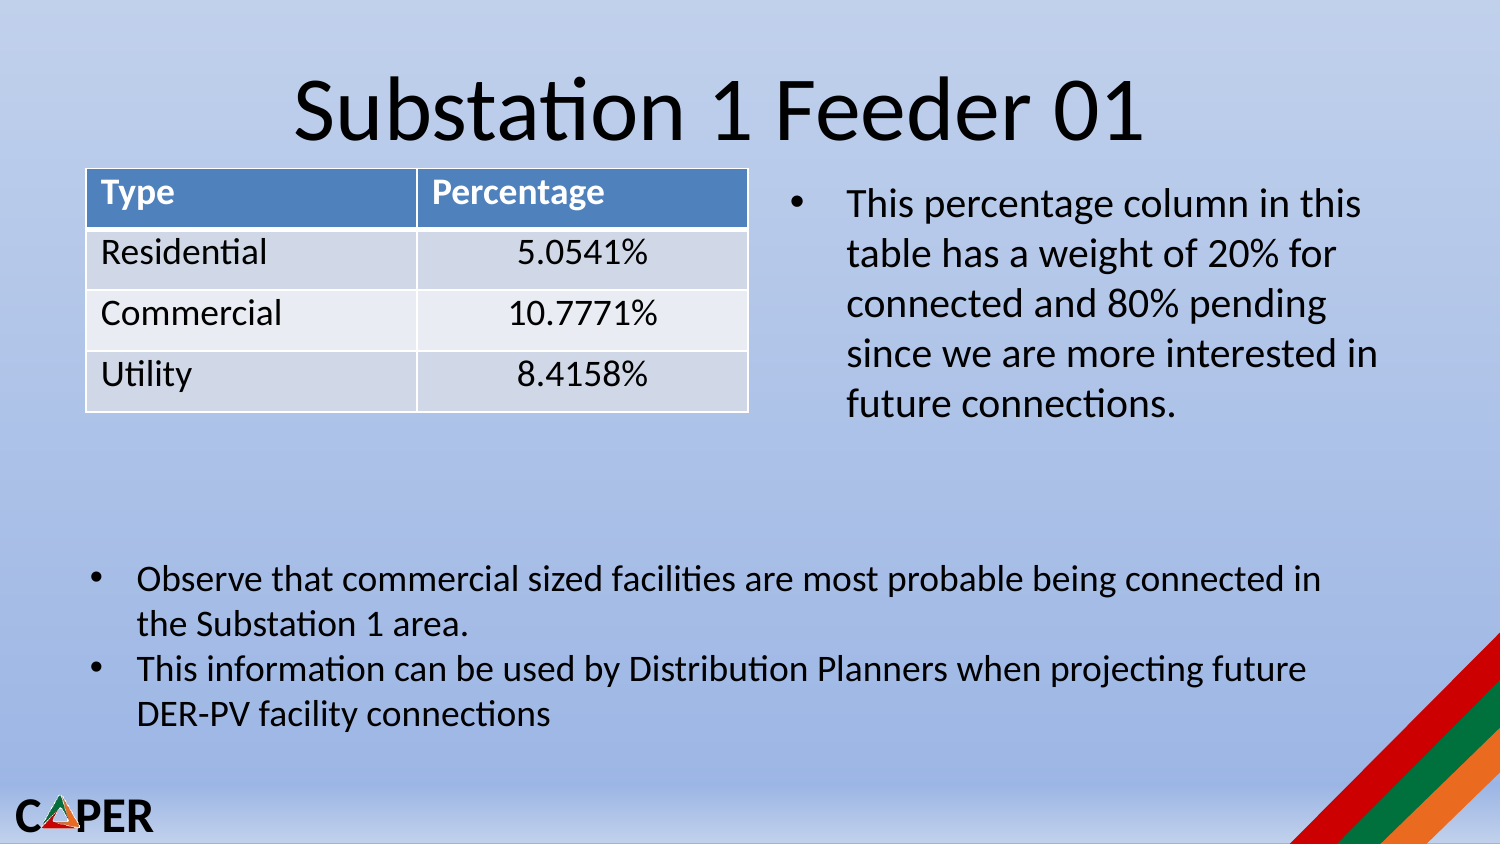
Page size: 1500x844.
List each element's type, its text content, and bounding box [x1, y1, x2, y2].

table_cell Commercial [87, 291, 416, 350]
picture [37, 792, 83, 829]
list This percentage column in this table has a weight of 20% for connected and 80% pending since we are more interested in future connections. [774, 168, 1438, 469]
table_cell 5.0541% [418, 232, 747, 289]
title Substation 1 Feeder 01 [75, 33, 1413, 175]
text_box Observe that commercial sized facilities are most probable being connected in the Substation 1 area. This information can be used by Distribution Planners when projecting future DER-PV facility connections [74, 546, 1363, 787]
table_header Percentage [418, 169, 747, 227]
table_cell 10.7771% [418, 291, 747, 350]
table_cell Residential [87, 232, 416, 289]
table_cell Utility [87, 352, 416, 411]
table_cell 8.4158% [418, 352, 747, 411]
table_header Type [87, 169, 416, 227]
